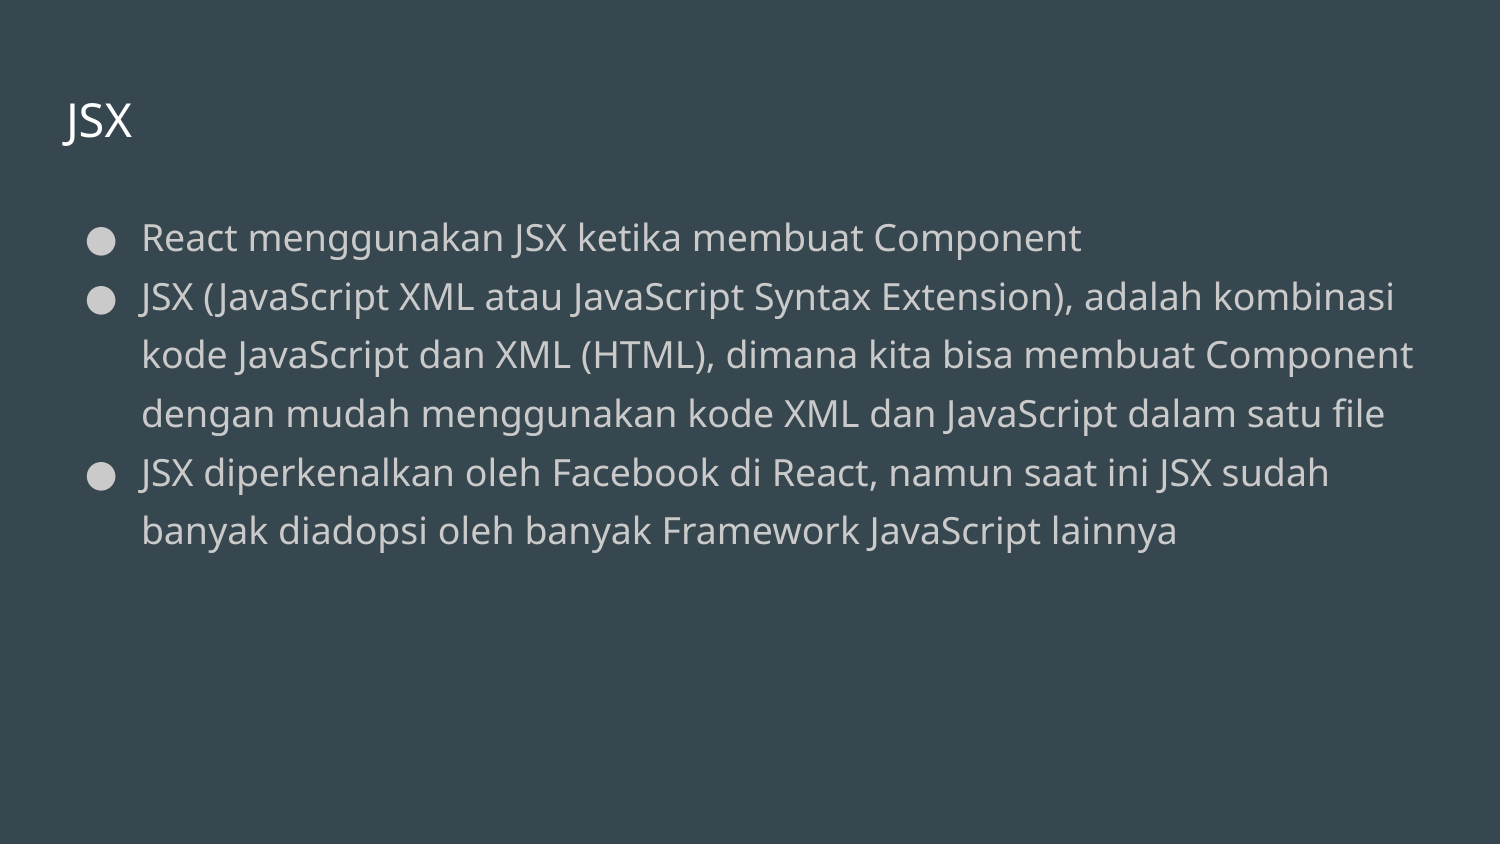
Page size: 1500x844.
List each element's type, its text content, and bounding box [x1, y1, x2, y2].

list React menggunakan JSX ketika membuat Component JSX (JavaScript XML atau JavaScript Syntax Extension), adalah kombinasi kode JavaScript dan XML (HTML), dimana kita bisa membuat Component dengan mudah menggunakan kode XML dan JavaScript dalam satu file JSX diperkenalkan oleh Facebook di React, namun saat ini JSX sudah banyak diadopsi oleh banyak Framework JavaScript lainnya [51, 189, 1449, 750]
title JSX [51, 72, 1449, 167]
